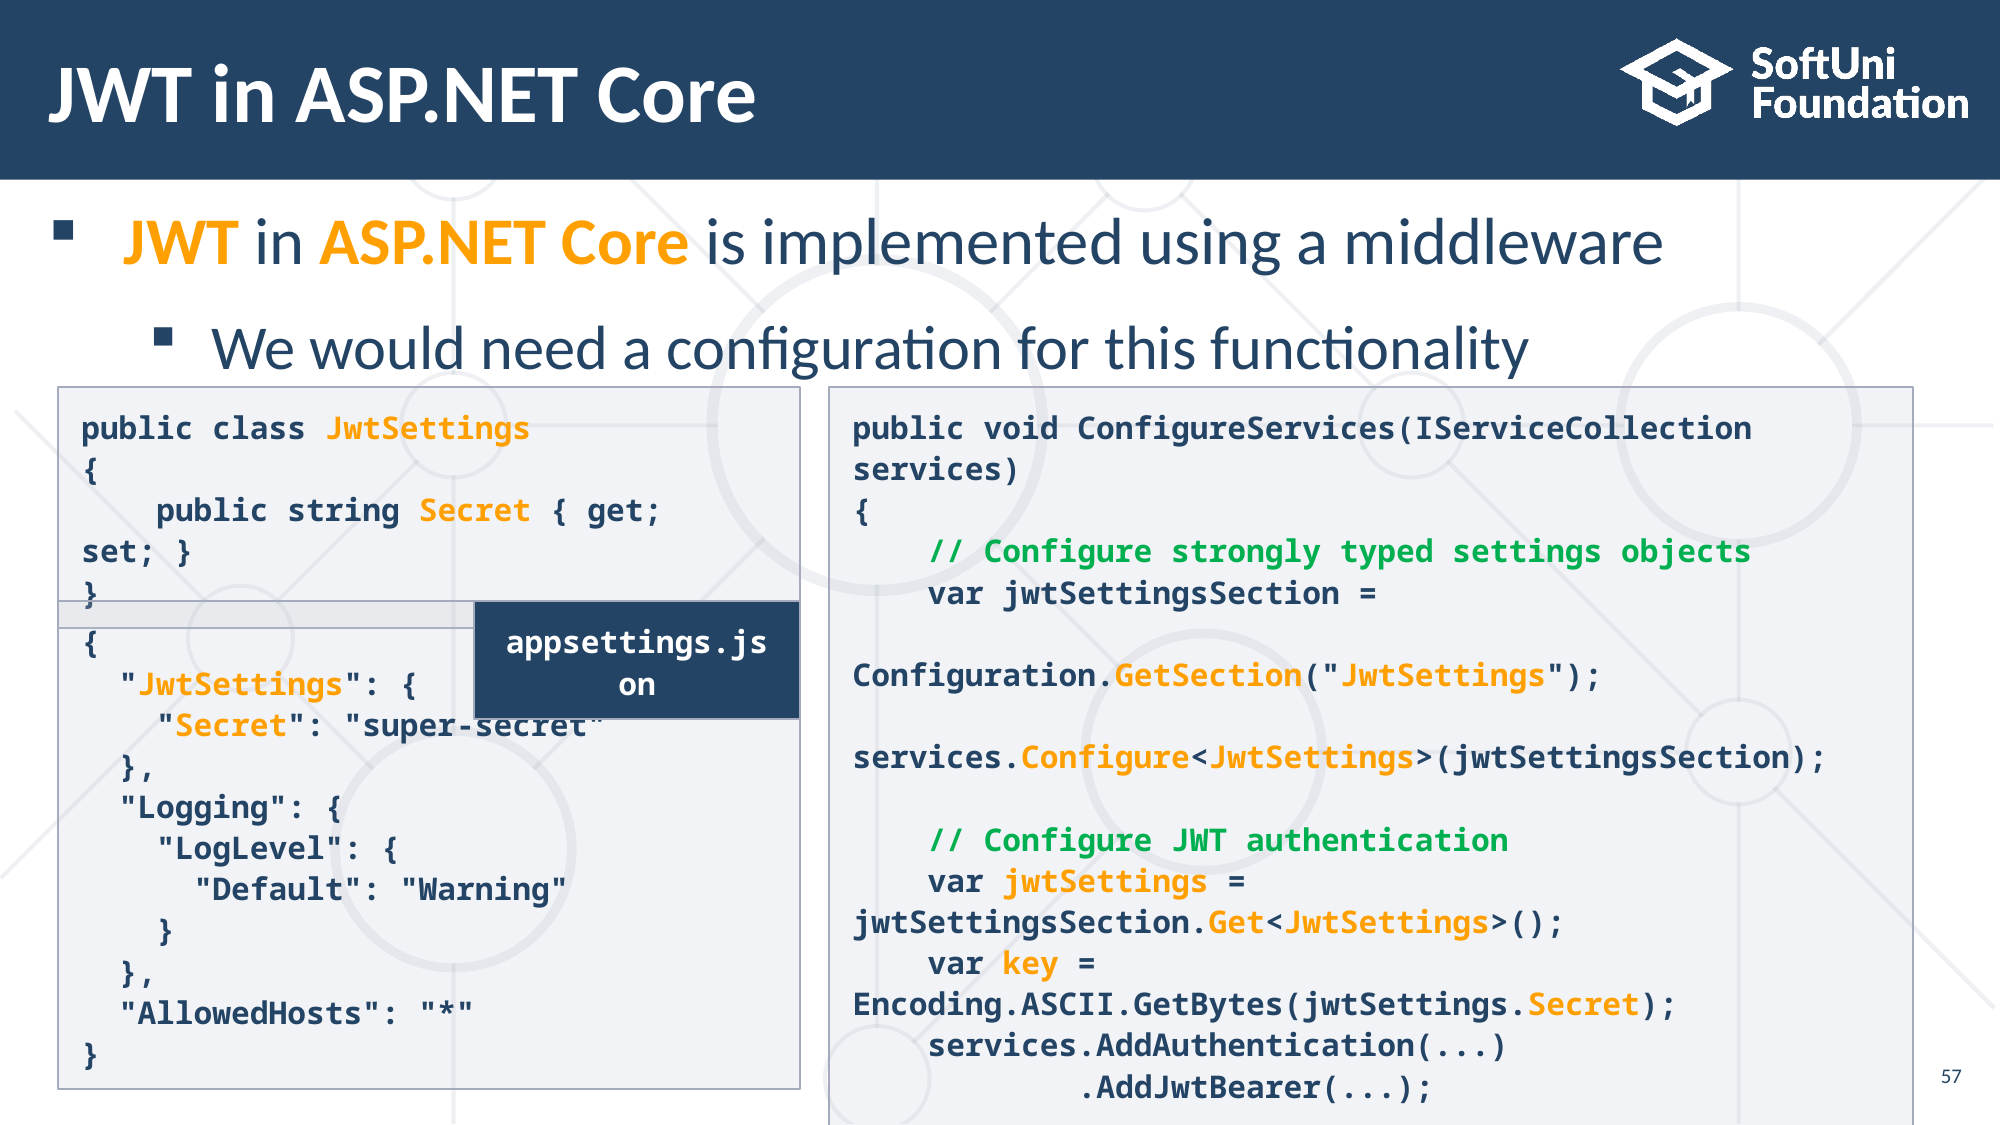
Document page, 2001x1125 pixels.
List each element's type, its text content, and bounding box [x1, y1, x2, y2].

text_box appsettings.json [474, 601, 800, 719]
slide_number 57 [1914, 1049, 1968, 1101]
text_box { "JwtSettings": { "Secret": "super-secret" }, "Logging": { "LogLevel": { "Default": "Warning" } }, "AllowedHosts": "*" } [57, 601, 800, 1090]
text_box public void ConfigureServices(IServiceCollection services) { // Configure strongly typed settings objects var jwtSettingsSection = Configuration.GetSection("JwtSettings"); services.Configure<JwtSettings>(jwtSettingsSection); // Configure JWT authentication var jwtSettings = jwtSettingsSection.Get<JwtSettings>(); var key = Encoding.ASCII.GetBytes(jwtSettings.Secret); services.AddAuthentication(...) .AddJwtBearer(...); // Configure DI for application services services.AddScoped<IUserService, UserService>(); } [828, 386, 1914, 1125]
title JWT in ASP.NET Core [31, 16, 1591, 162]
text_box public class JwtSettings { public string Secret { get; set; } } [57, 386, 800, 601]
list JWT in ASP.NET Core is implemented using a middleware We would need a configuration for this functionality [31, 188, 1970, 1042]
picture [1619, 38, 1968, 126]
